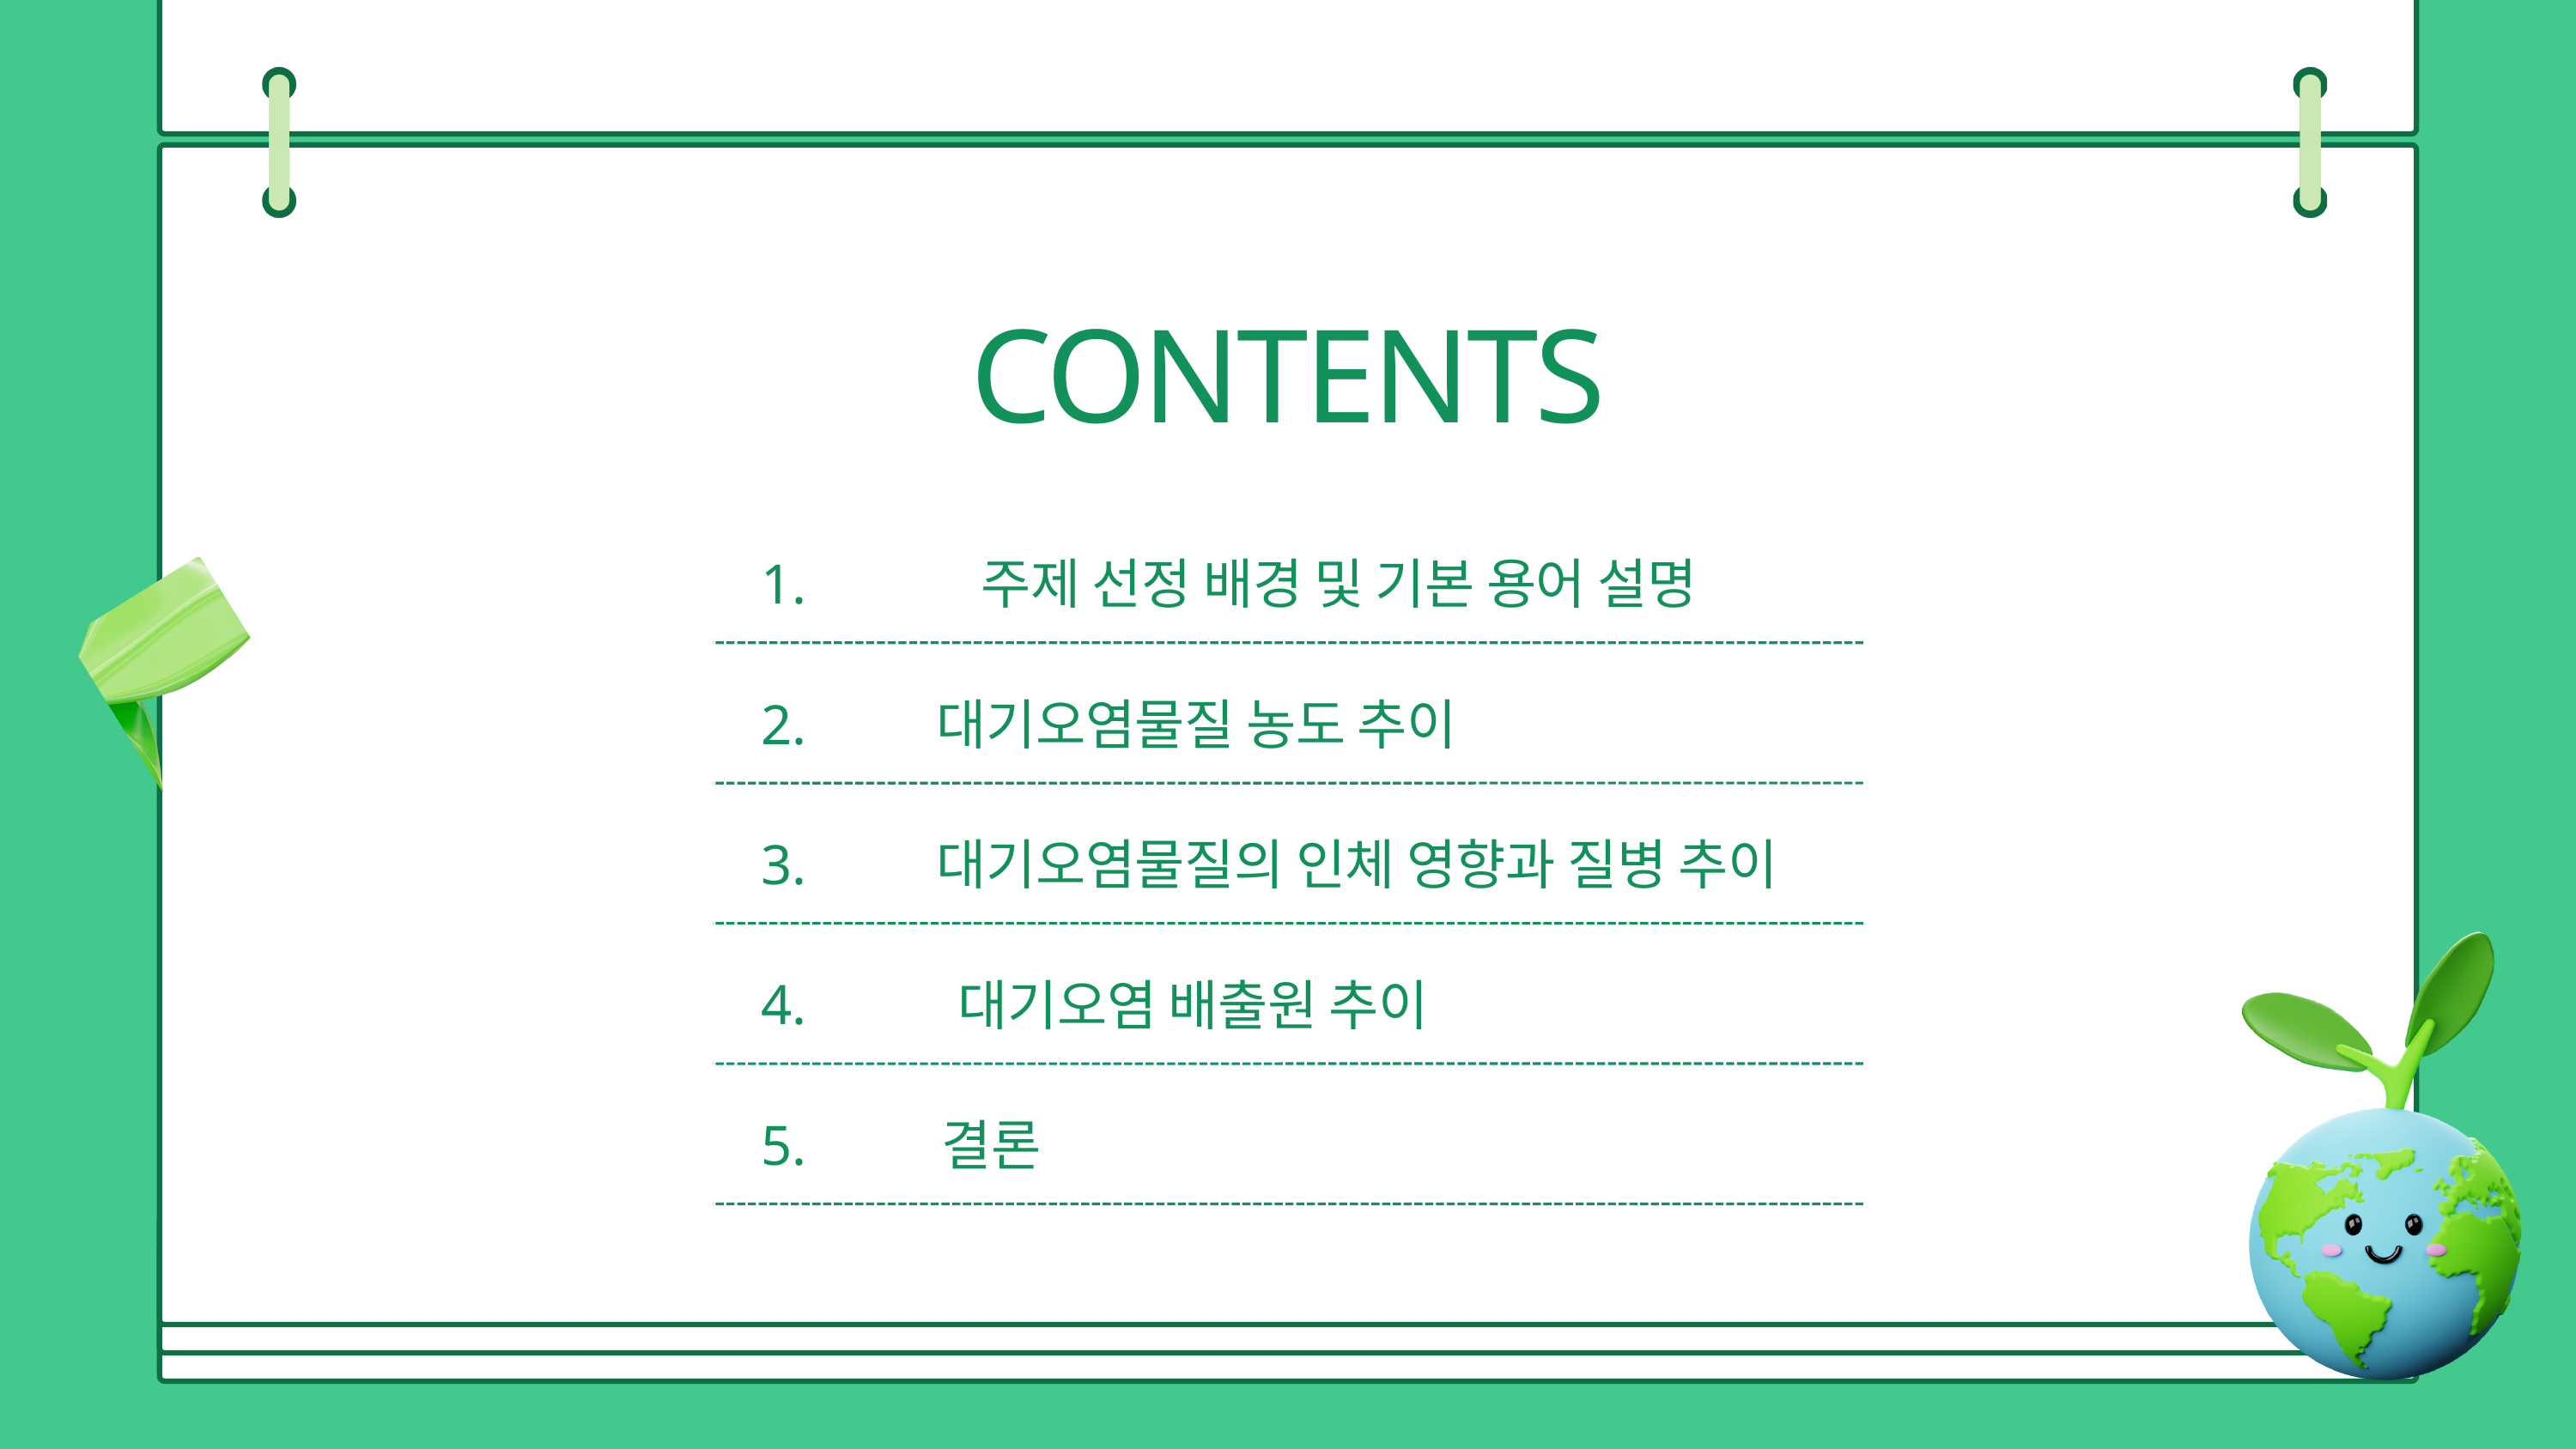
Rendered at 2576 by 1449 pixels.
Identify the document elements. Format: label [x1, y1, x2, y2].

text_box [2421, 931, 2522, 1380]
text_box [159, 1330, 2417, 1354]
text_box [66, 584, 154, 778]
text_box [159, 1361, 2417, 1382]
text_box [159, 0, 2417, 135]
text_box [159, 144, 2417, 1325]
